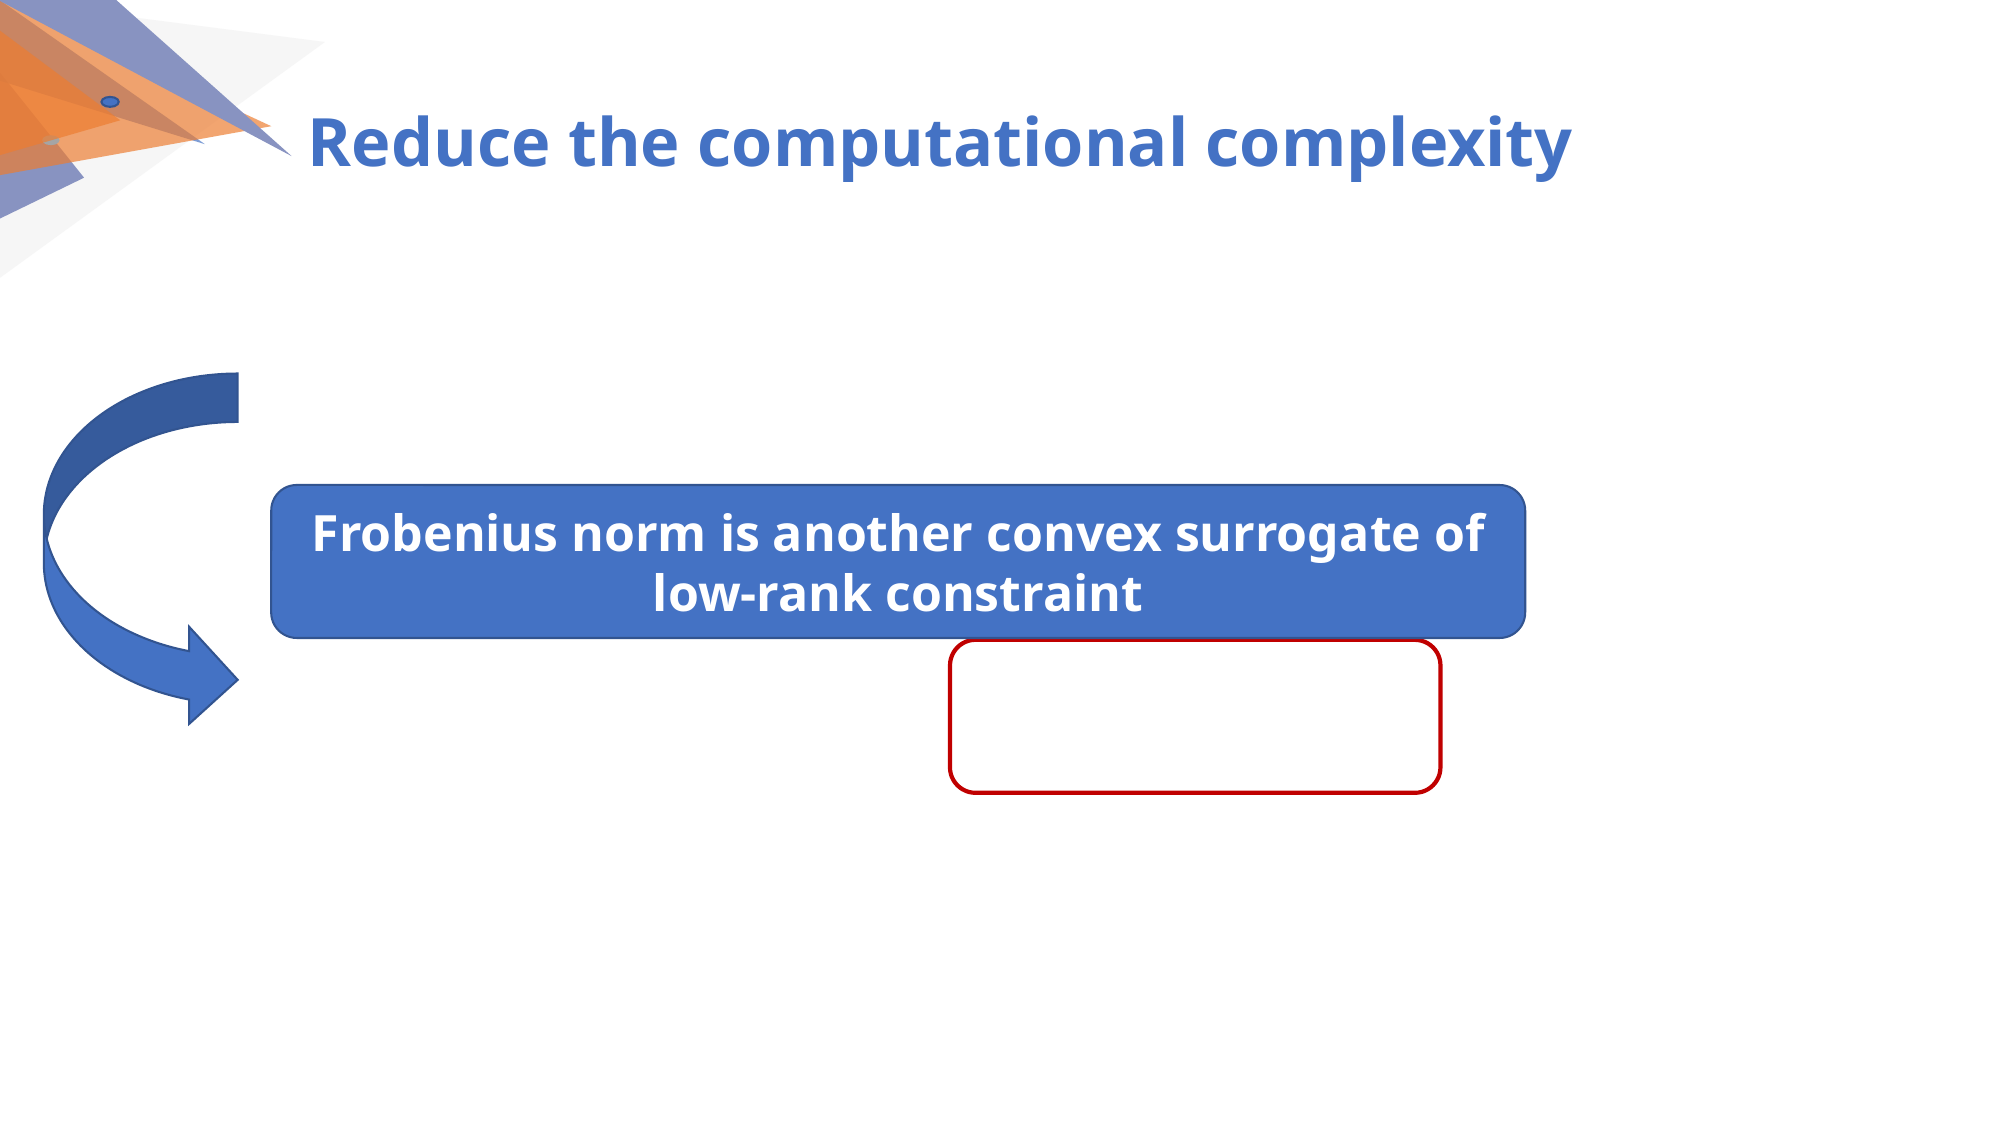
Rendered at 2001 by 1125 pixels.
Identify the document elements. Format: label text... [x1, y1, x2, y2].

text_box Reduce the computational complexity [325, 91, 1644, 187]
text_box Frobenius norm is another convex surrogate of low-rank constraint [270, 483, 1527, 640]
text_box [948, 640, 1442, 794]
text_box [42, 372, 240, 727]
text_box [0, 0, 325, 280]
